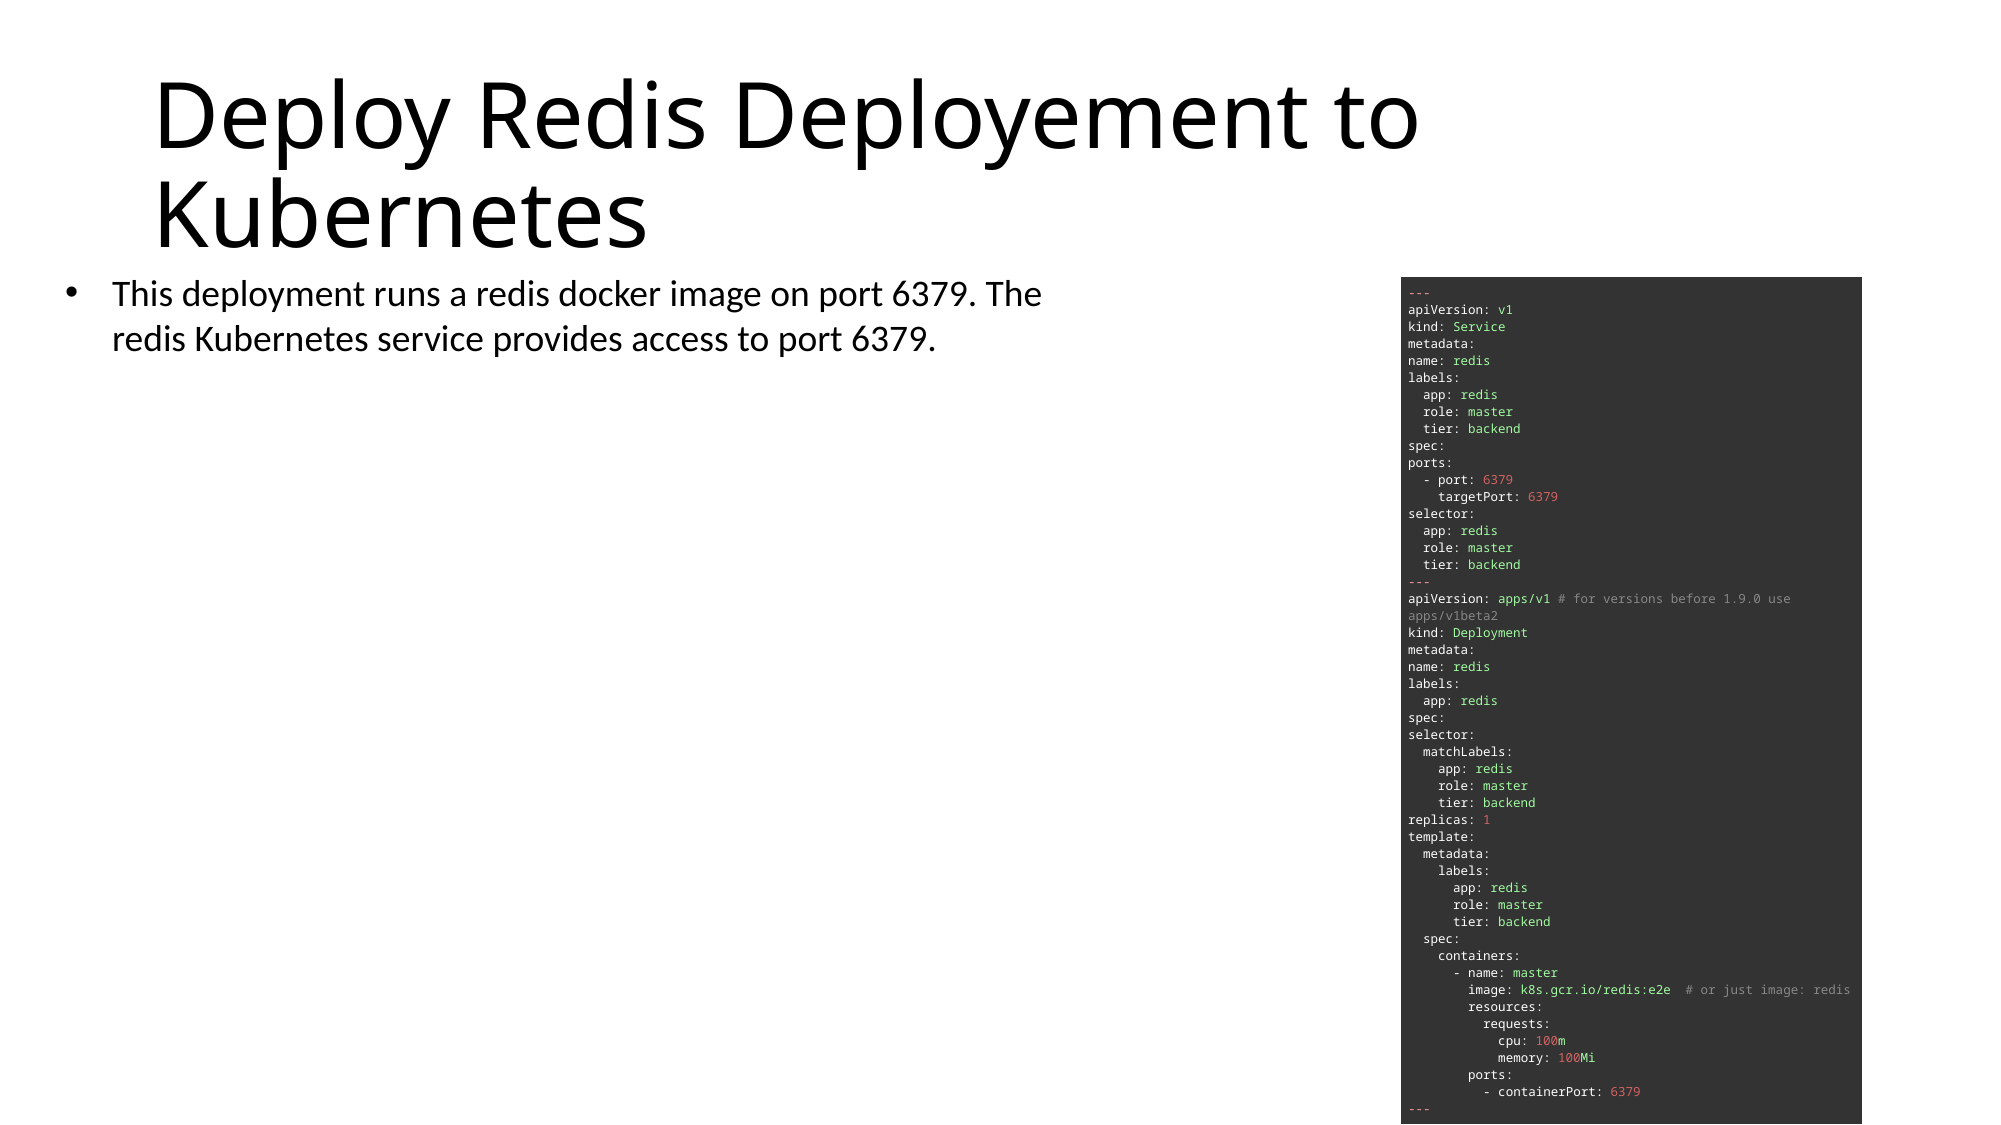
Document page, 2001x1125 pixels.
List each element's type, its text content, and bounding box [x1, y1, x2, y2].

text_box [1089, 239, 1914, 390]
table_header --- apiVersion: v1 kind: Service metadata: name: redis labels: app: redis role: master tier: backend spec: ports: - port: 6379 targetPort: 6379 selector: app: redis role: master tier: backend --- apiVersion: apps/v1 # for versions before 1.9.0 use apps/v1beta2 kind: Deployment metadata: name: redis labels: app: redis spec: selector: matchLabels: app: redis role: master tier: backend replicas: 1 template: metadata: labels: app: redis role: master tier: backend spec: containers: - name: master image: k8s.gcr.io/redis:e2e # or just image: redis resources: requests: cpu: 100m memory: 100Mi ports: - containerPort: 6379 --- [1401, 390, 1862, 1124]
title Deploy Redis Deployement to Kubernetes [137, 59, 1863, 278]
text_box This deployment runs a redis docker image on port 6379. The redis Kubernetes service provides access to port 6379. [50, 261, 1071, 412]
